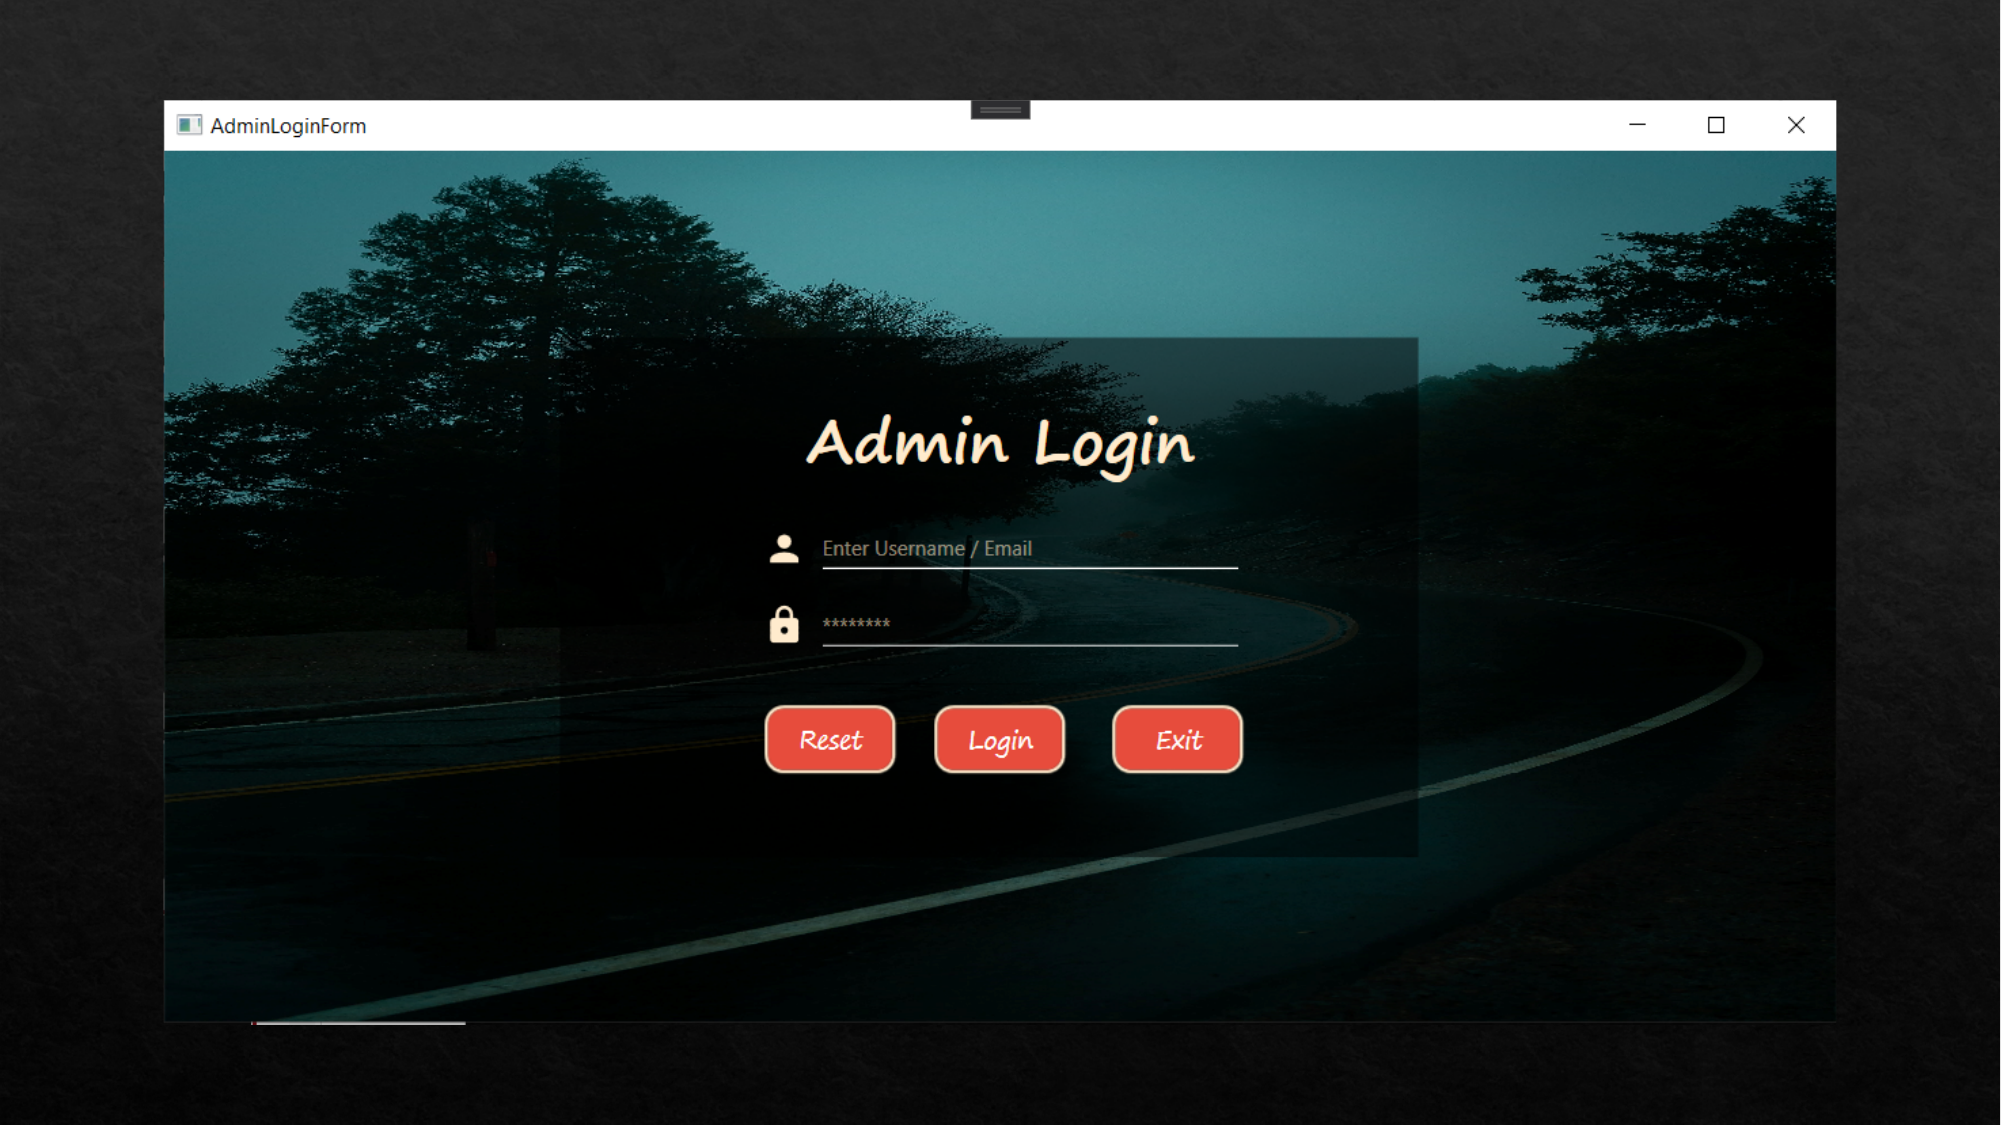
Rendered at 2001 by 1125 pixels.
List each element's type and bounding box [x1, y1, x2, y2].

picture [163, 100, 1837, 1025]
